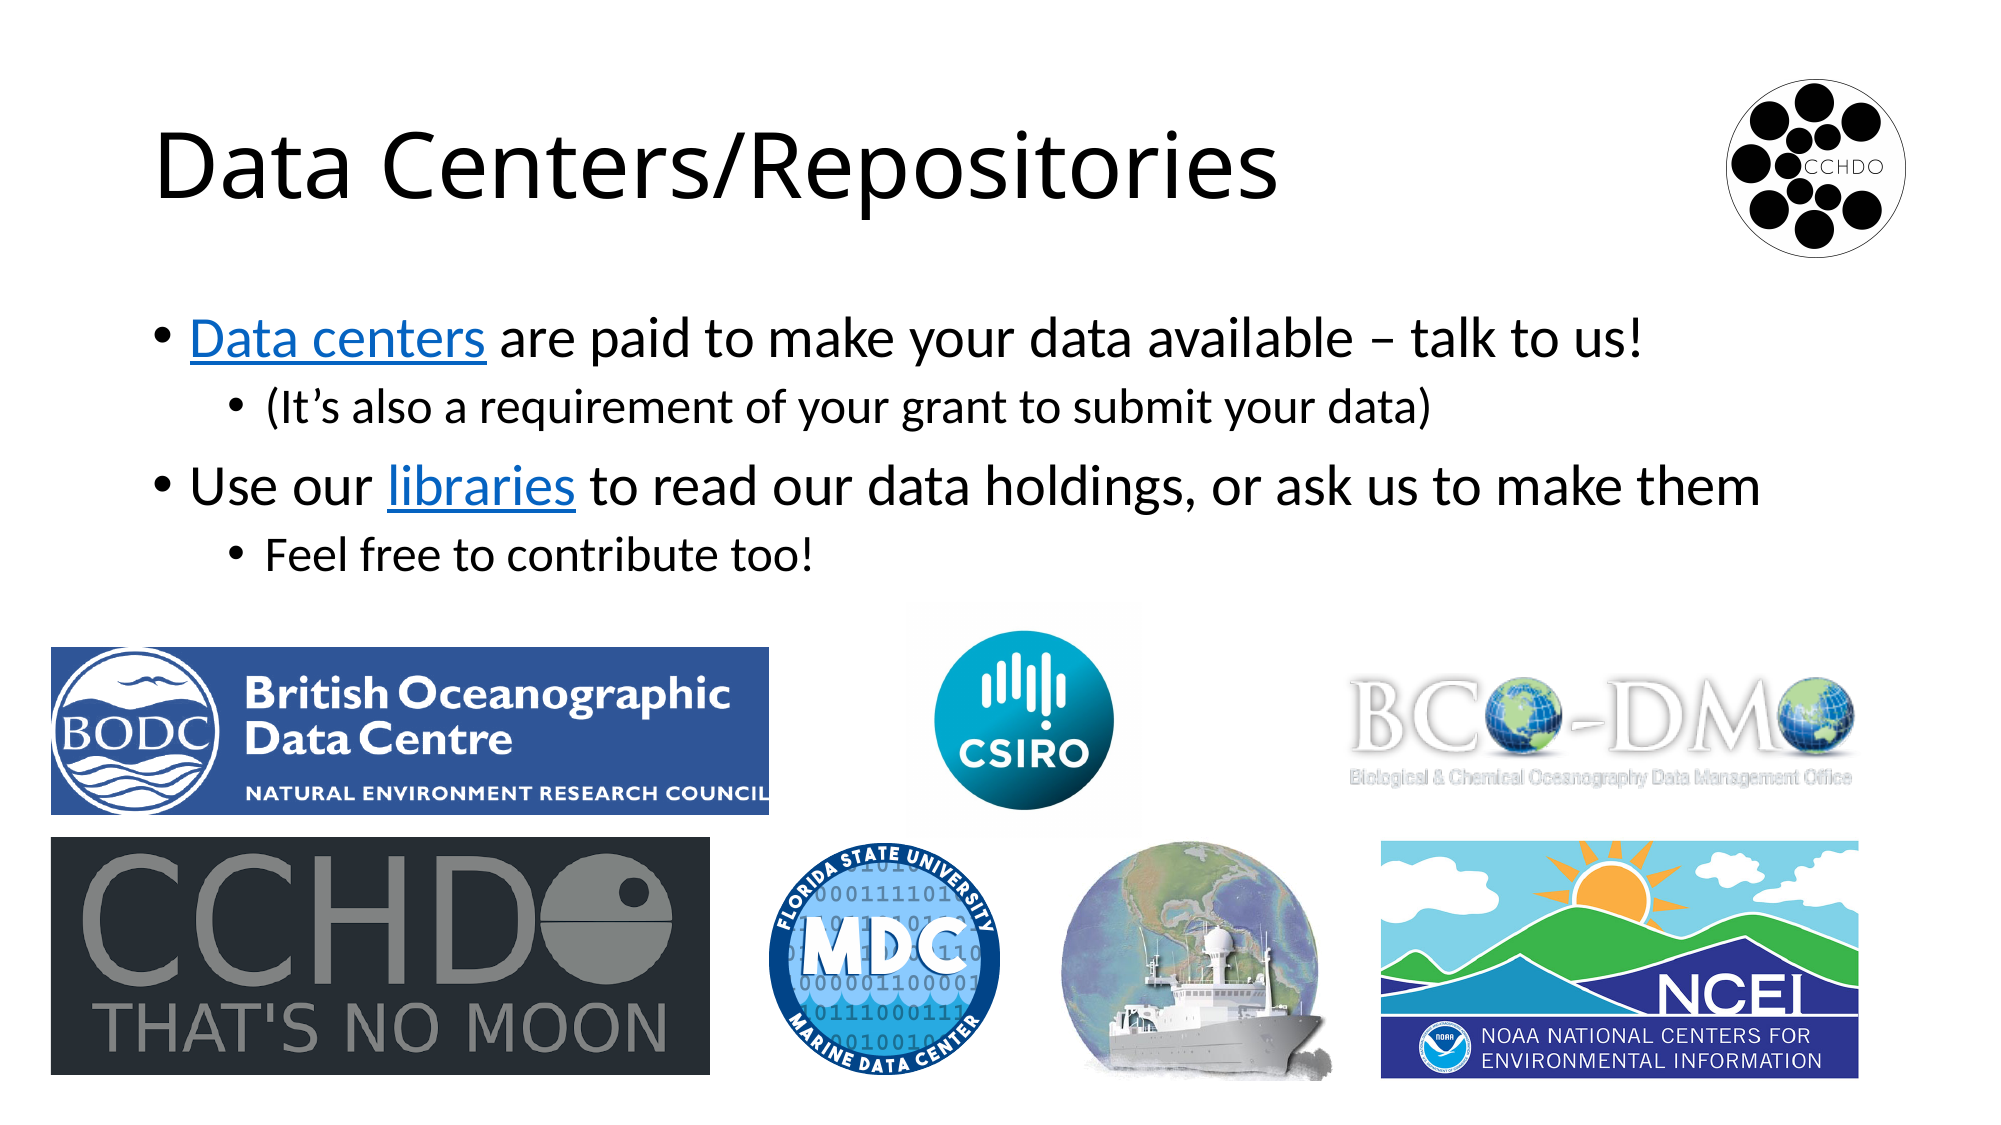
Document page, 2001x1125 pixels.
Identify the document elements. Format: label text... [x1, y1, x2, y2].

picture [50, 646, 770, 816]
title Data Centers/Repositories [137, 59, 1863, 278]
list Data centers are paid to make your data available – talk to us! (It’s also a requirement of your grant to submit your data) Use our libraries to read our data holdings, or ask us to make them Feel free to contribute too! [137, 299, 1863, 1014]
picture [1726, 79, 1906, 258]
picture [1376, 837, 1863, 1081]
picture [50, 837, 710, 1075]
picture [1343, 673, 1863, 789]
picture [906, 602, 1335, 1081]
picture [769, 843, 1000, 1075]
